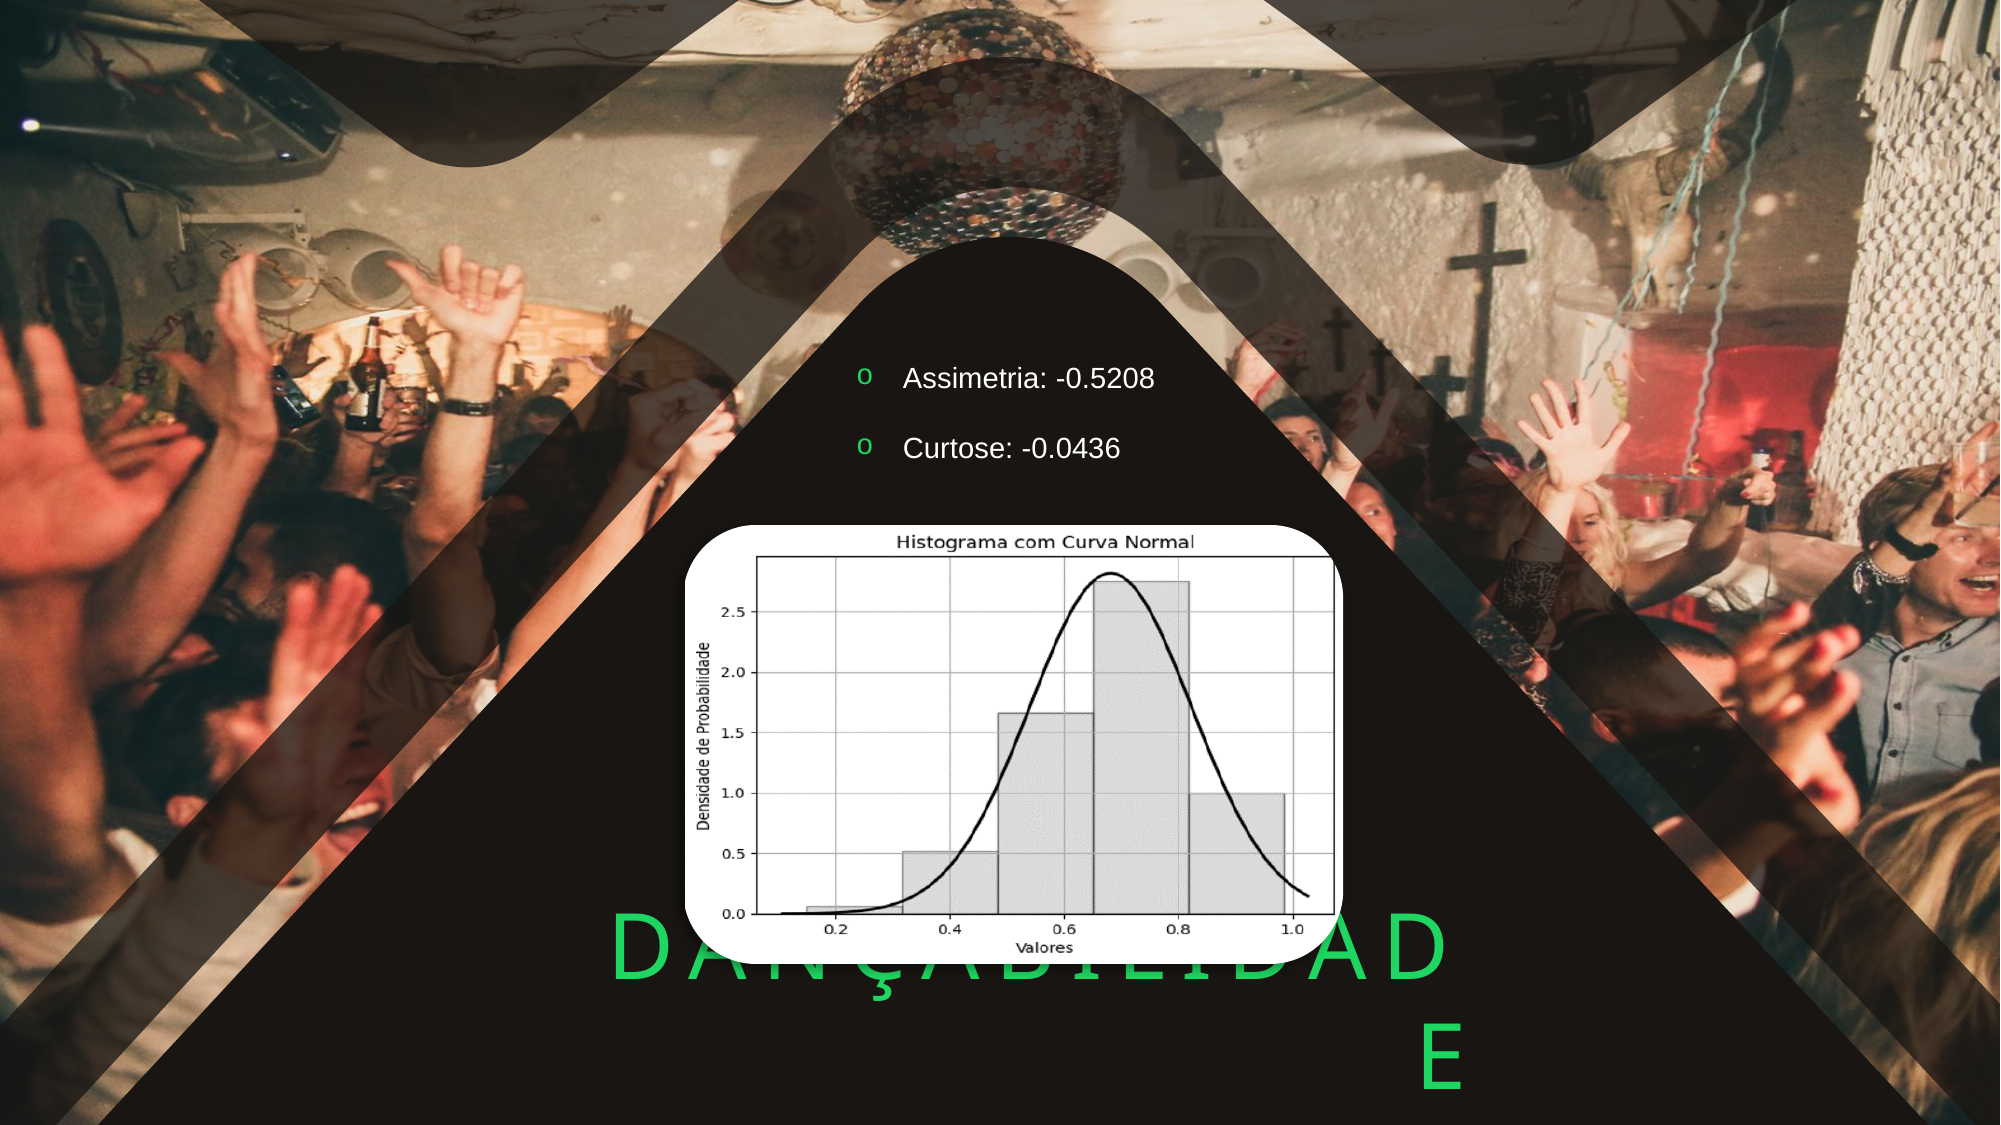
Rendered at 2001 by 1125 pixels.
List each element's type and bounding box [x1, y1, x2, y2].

list [682, 524, 1344, 965]
picture [0, 0, 2000, 1125]
